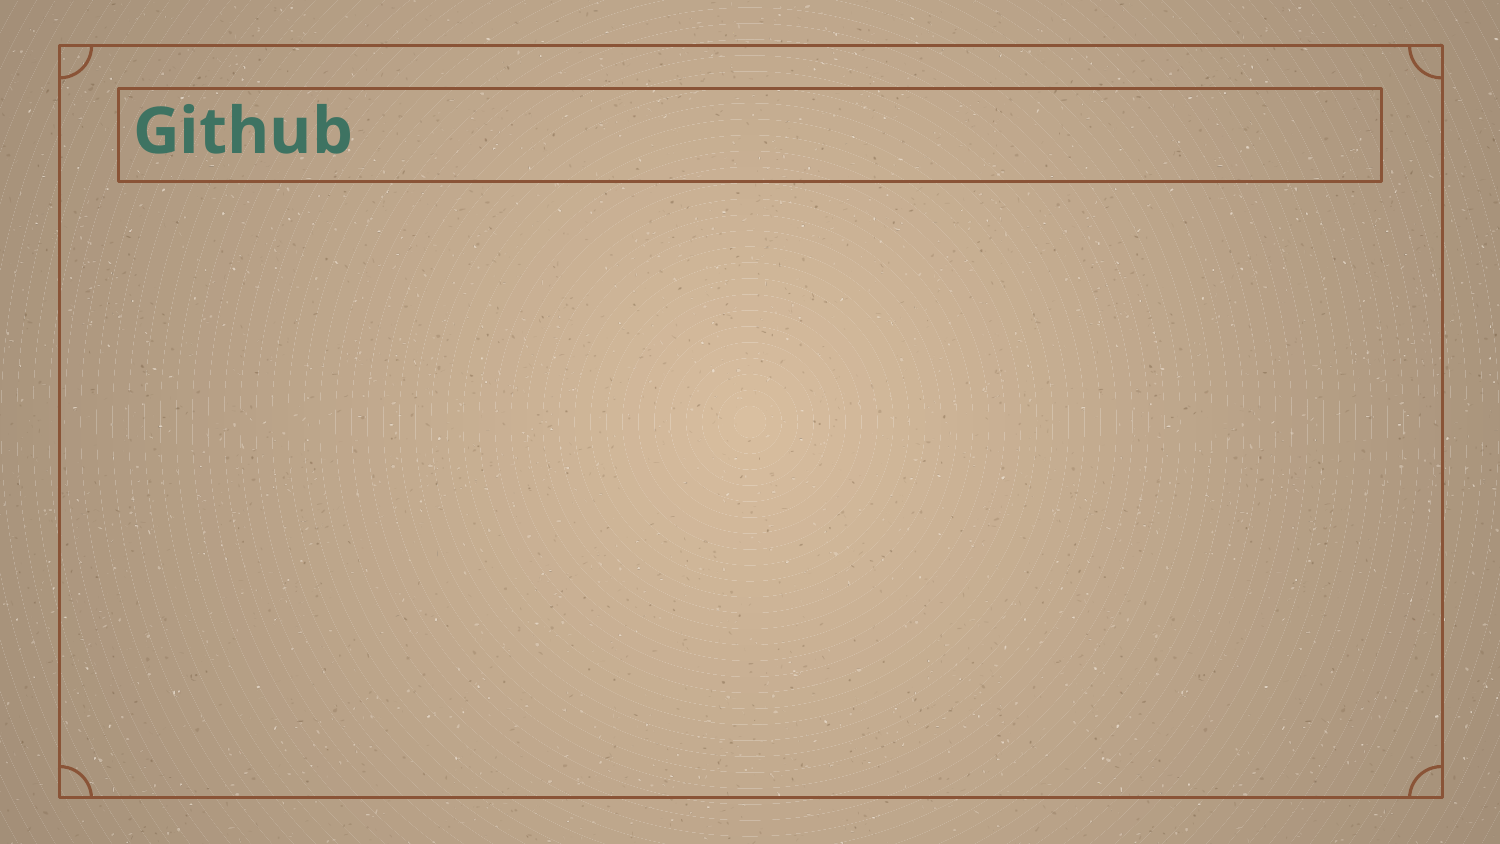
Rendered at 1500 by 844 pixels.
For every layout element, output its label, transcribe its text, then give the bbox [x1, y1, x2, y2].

picture [0, 0, 1500, 844]
title Github [117, 87, 1383, 183]
